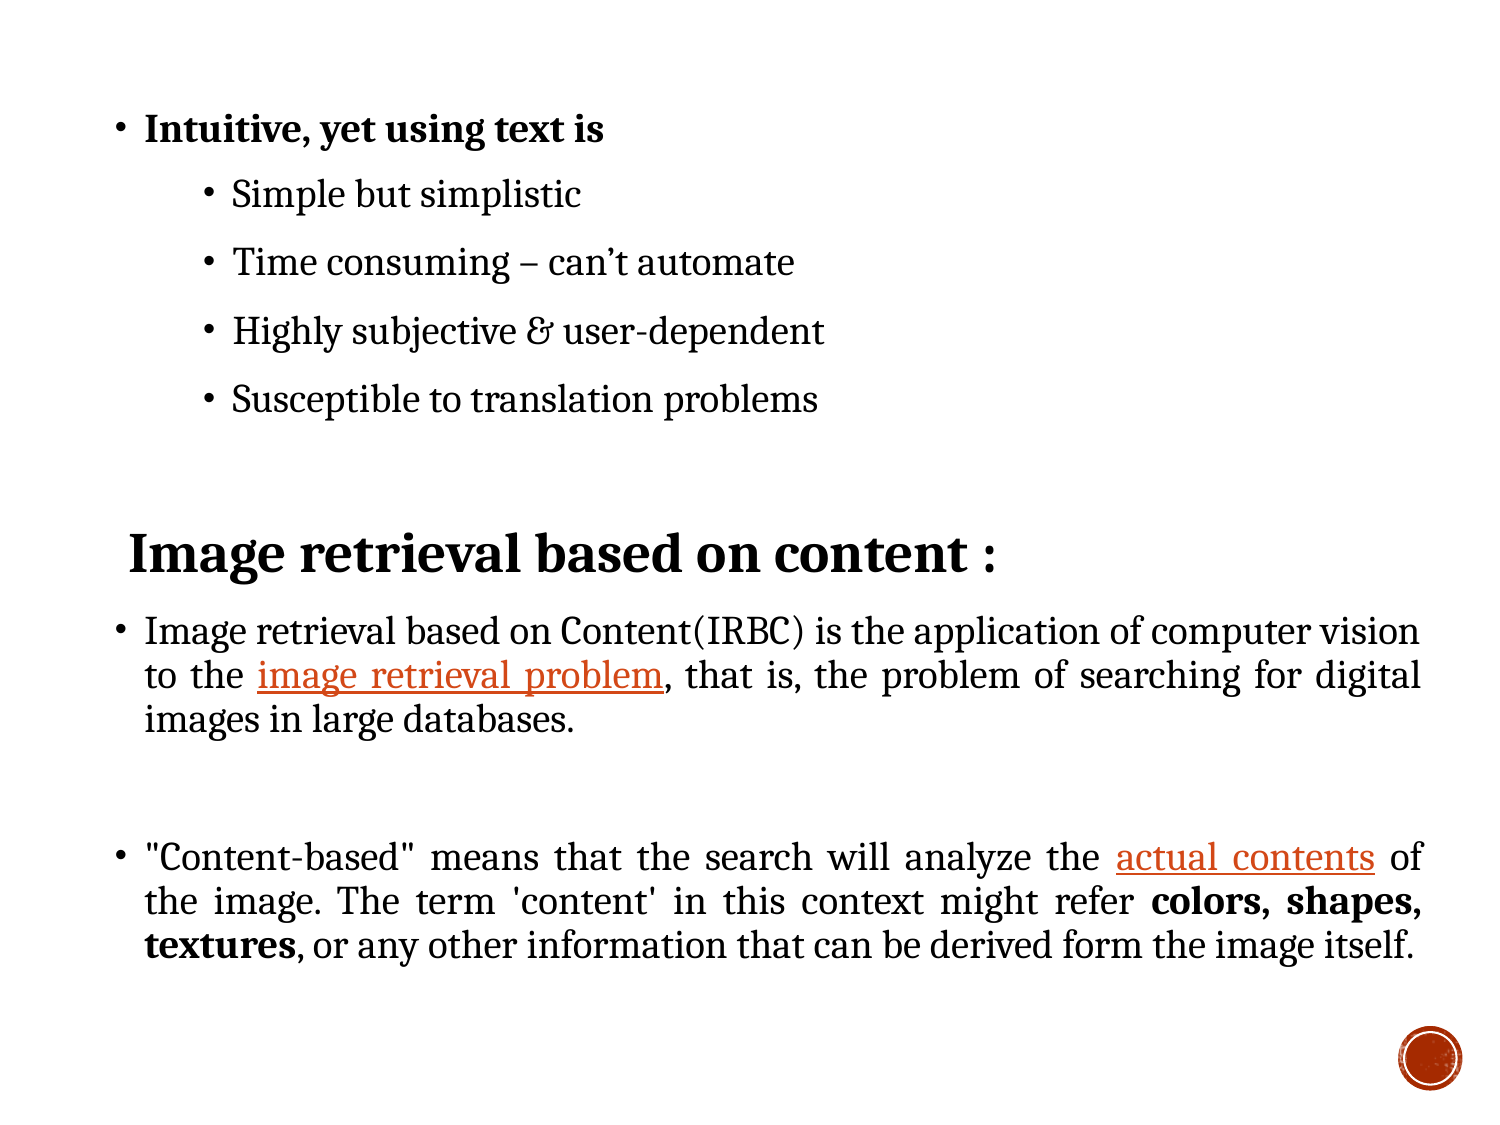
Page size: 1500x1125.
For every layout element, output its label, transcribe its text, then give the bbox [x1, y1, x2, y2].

list Intuitive, yet using text is Simple but simplistic Time consuming – can’t automate Highly subjective & user-dependent Susceptible to translation problems Image retrieval based on content : Image retrieval based on Content(IRBC) is the application of computer vision to the image retrieval problem, that is, the problem of searching for digital images in large databases. "Content-based" means that the search will analyze the actual contents of the image. The term 'content' in this context might refer colors, shapes, textures, or any other information that can be derived form the image itself. [99, 99, 1438, 1000]
